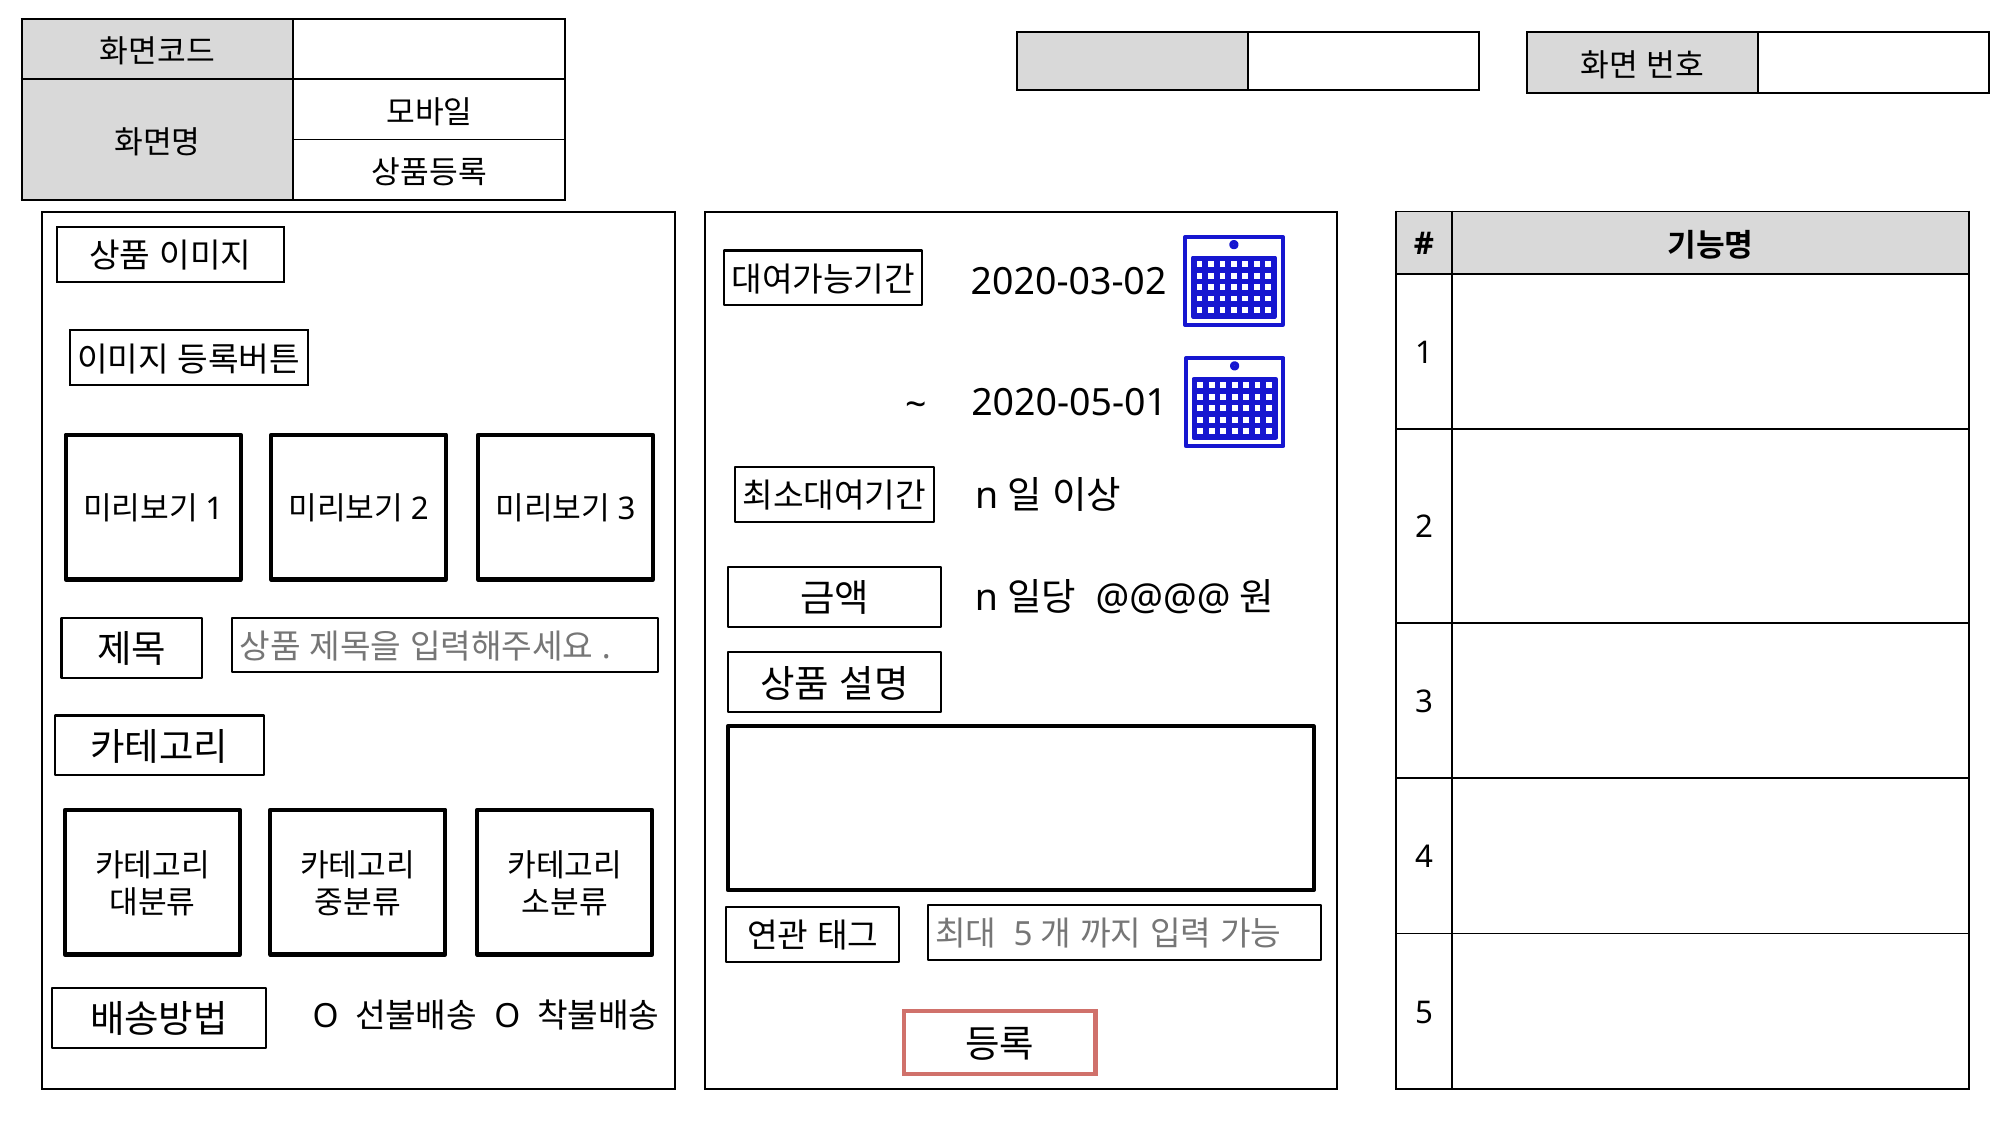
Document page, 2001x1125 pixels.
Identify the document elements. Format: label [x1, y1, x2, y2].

text_box [42, 211, 675, 1090]
table_header [1453, 212, 1968, 273]
table_cell [1453, 779, 1968, 933]
text_box [704, 211, 1337, 1090]
table_cell [1397, 624, 1451, 777]
table_cell [1453, 275, 1968, 428]
table_cell [294, 140, 564, 199]
table_cell [1397, 275, 1451, 428]
table_header [1018, 33, 1247, 89]
table_cell [1453, 430, 1968, 622]
table_cell [294, 80, 564, 139]
table_header [1759, 33, 1988, 92]
table_cell [1397, 779, 1451, 933]
table_header [1397, 212, 1451, 273]
table_cell [1453, 934, 1968, 1088]
table_header [23, 20, 292, 78]
table_cell [1397, 934, 1451, 1088]
table_cell [1397, 430, 1451, 622]
table_cell [1453, 624, 1968, 777]
table_cell [23, 80, 292, 199]
table_header [1528, 33, 1757, 92]
table_header [294, 20, 564, 78]
table_header [1249, 33, 1478, 89]
